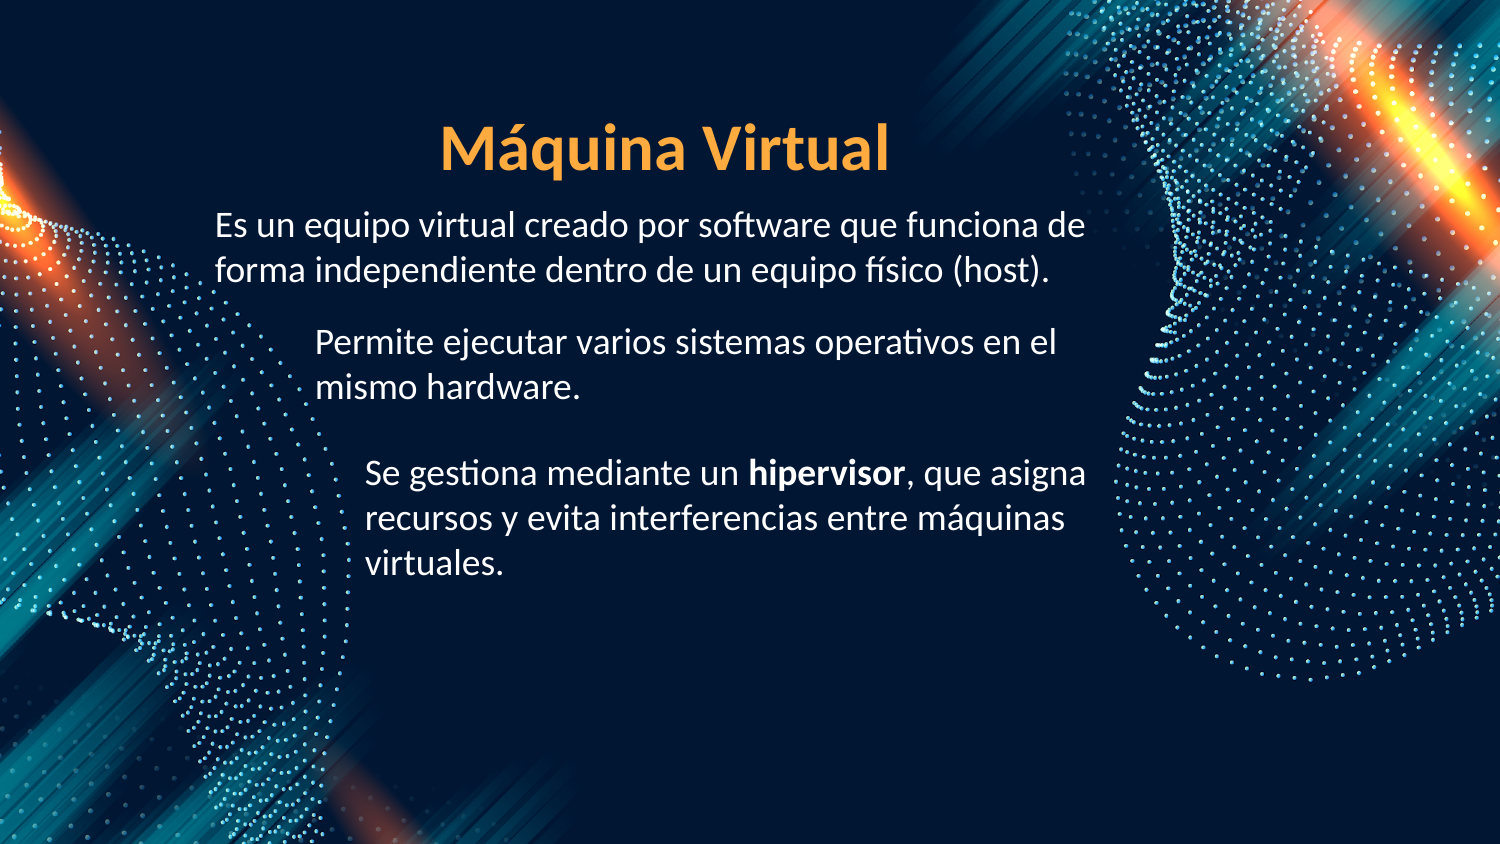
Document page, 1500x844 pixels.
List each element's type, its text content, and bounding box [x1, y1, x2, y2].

text_box Es un equipo virtual creado por software que funciona de forma independiente dentro de un equipo físico (host). [199, 192, 1188, 343]
text_box Se gestiona mediante un hipervisor, que asigna recursos y evita interferencias entre máquinas virtuales. [350, 440, 1150, 590]
text_box Permite ejecutar varios sistemas operativos en el mismo hardware. [299, 309, 1125, 460]
text_box Máquina Virtual [425, 96, 975, 192]
